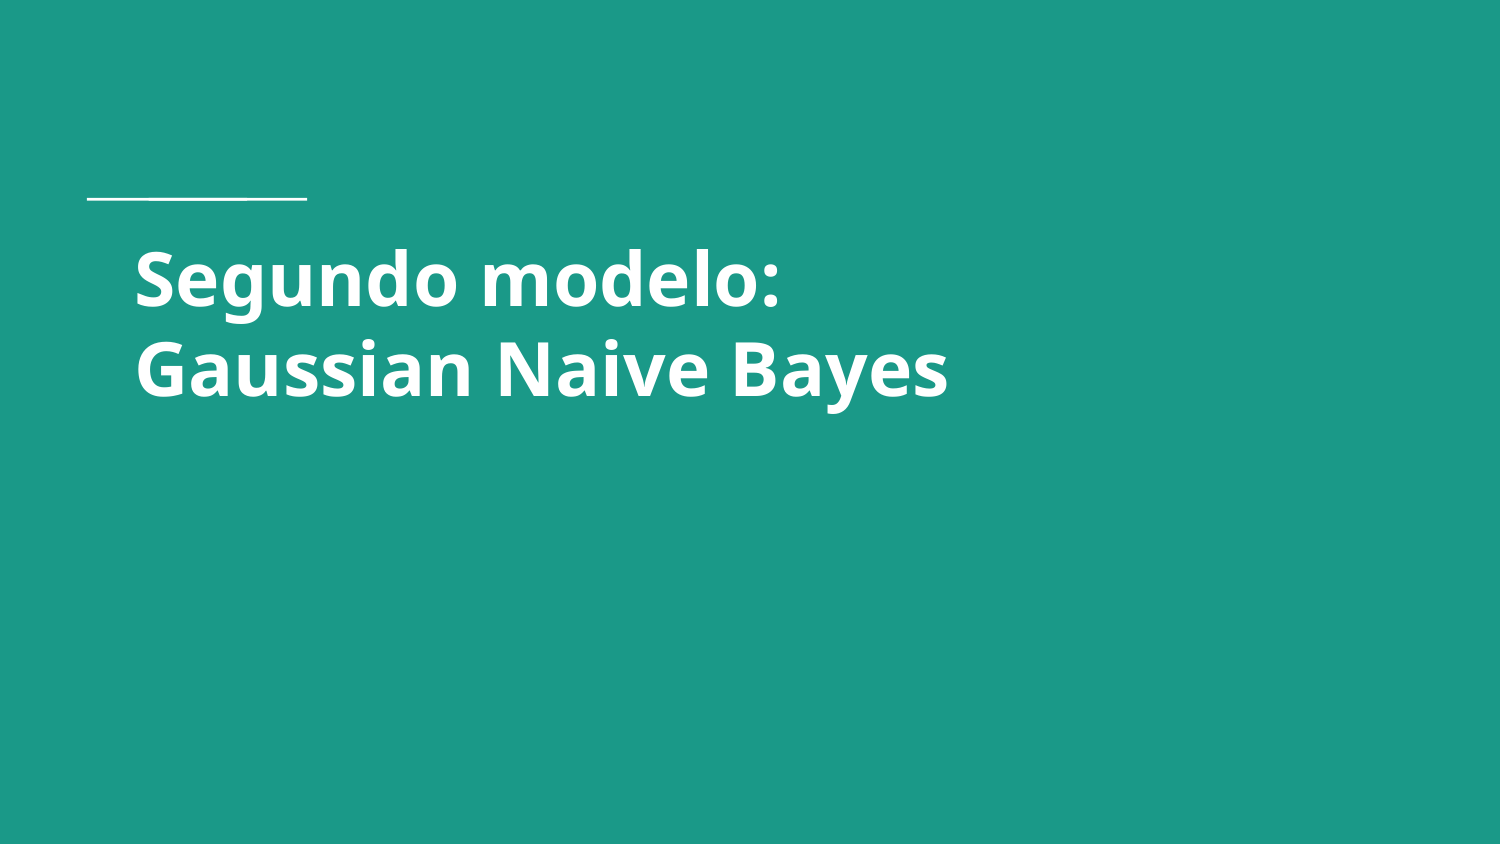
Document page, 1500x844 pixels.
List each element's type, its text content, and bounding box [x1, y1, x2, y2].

title Segundo modelo: Gaussian Naive Bayes [119, 216, 1381, 466]
